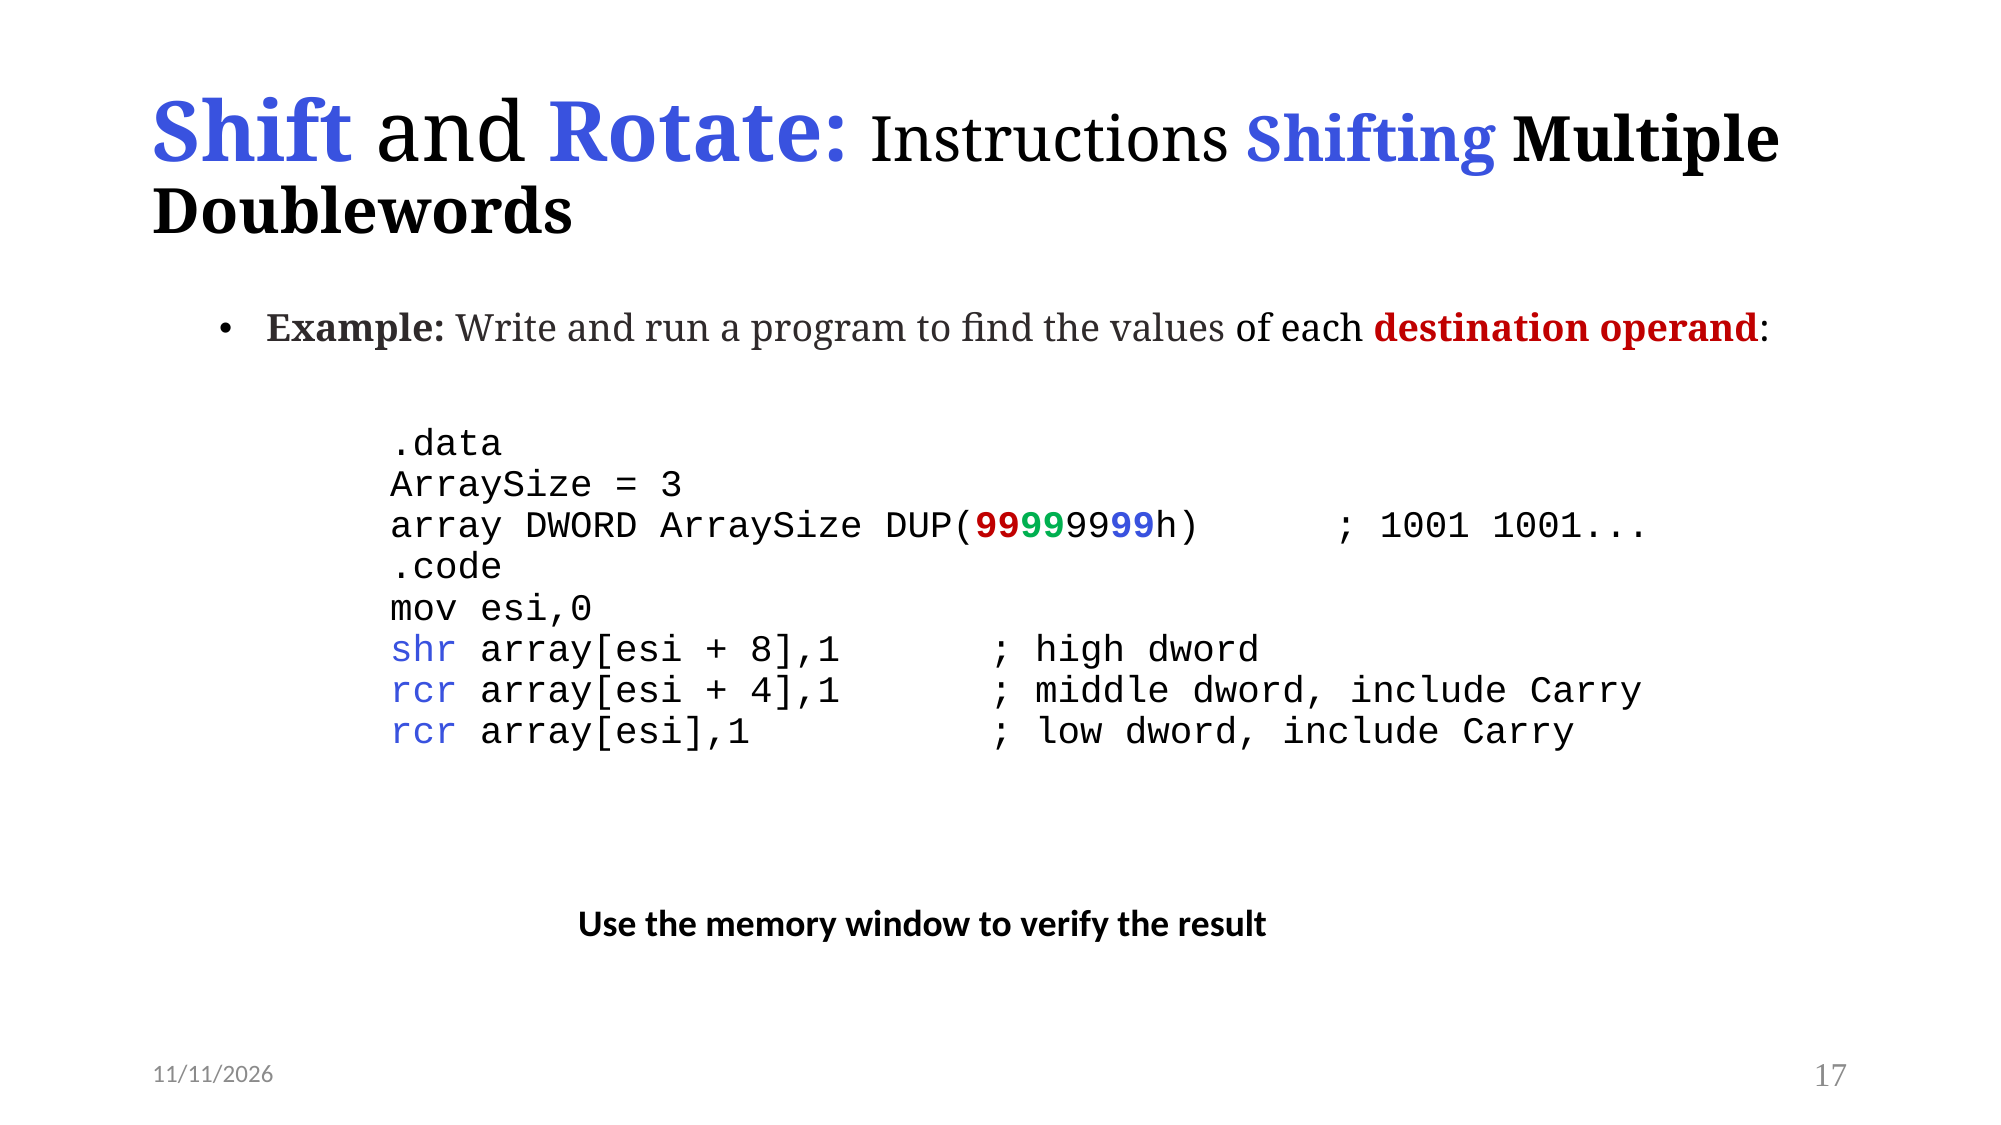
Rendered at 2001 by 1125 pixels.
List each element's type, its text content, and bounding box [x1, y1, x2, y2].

slide_number 17 [1412, 1042, 1863, 1103]
text_box Use the memory window to verify the result [563, 891, 1283, 952]
title Shift and Rotate: Instructions Shifting Multiple Doublewords [137, 59, 1863, 278]
text_box .data ArraySize = 3 array DWORD ArraySize DUP(99999999h) ; 1001 1001... .code mov esi,0 shr array[esi + 8],1 ; high dword rcr array[esi + 4],1 ; middle dword, include Carry rcr array[esi],1 ; low dword, include Carry [367, 407, 1718, 845]
list Example: Write and run a program to find the values of each destination operand: [204, 302, 1830, 390]
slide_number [137, 1042, 588, 1103]
